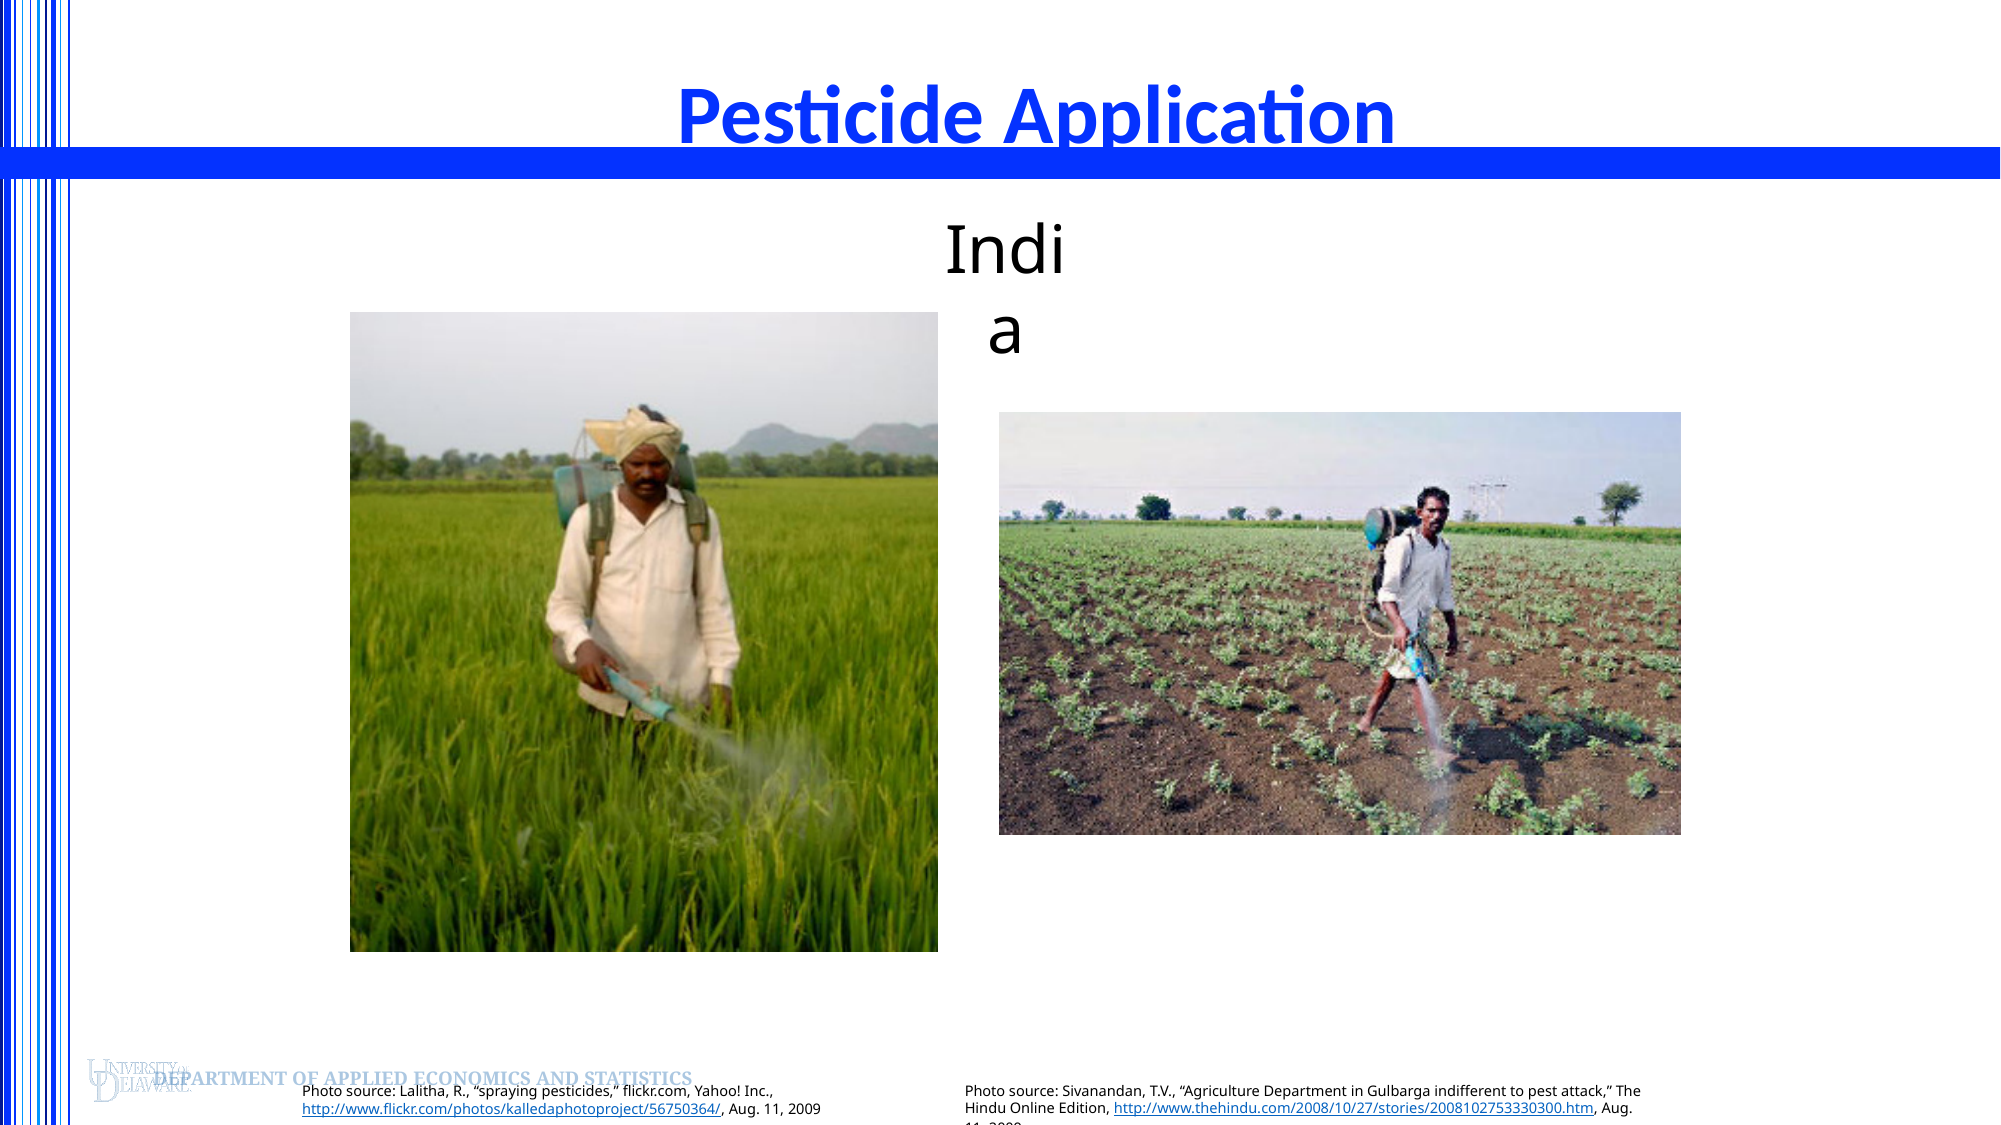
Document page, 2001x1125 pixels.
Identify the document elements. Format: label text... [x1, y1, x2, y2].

text_box Photo source: Sivanandan, T.V., “Agriculture Department in Gulbarga indifferent to pest attack,” The Hindu Online Edition, http://www.thehindu.com/2008/10/27/stories/2008102753330300.htm, Aug. 11, 2009. [950, 1074, 1663, 1125]
picture [999, 412, 1681, 835]
text_box Photo source: Lalitha, R., “spraying pesticides,” flickr.com, Yahoo! Inc., http://www.flickr.com/photos/kalledaphotoproject/56750364/, Aug. 11, 2009 [287, 1074, 950, 1125]
title Pesticide Application [399, 45, 1675, 188]
text_box India [924, 199, 1088, 375]
picture [349, 312, 938, 953]
